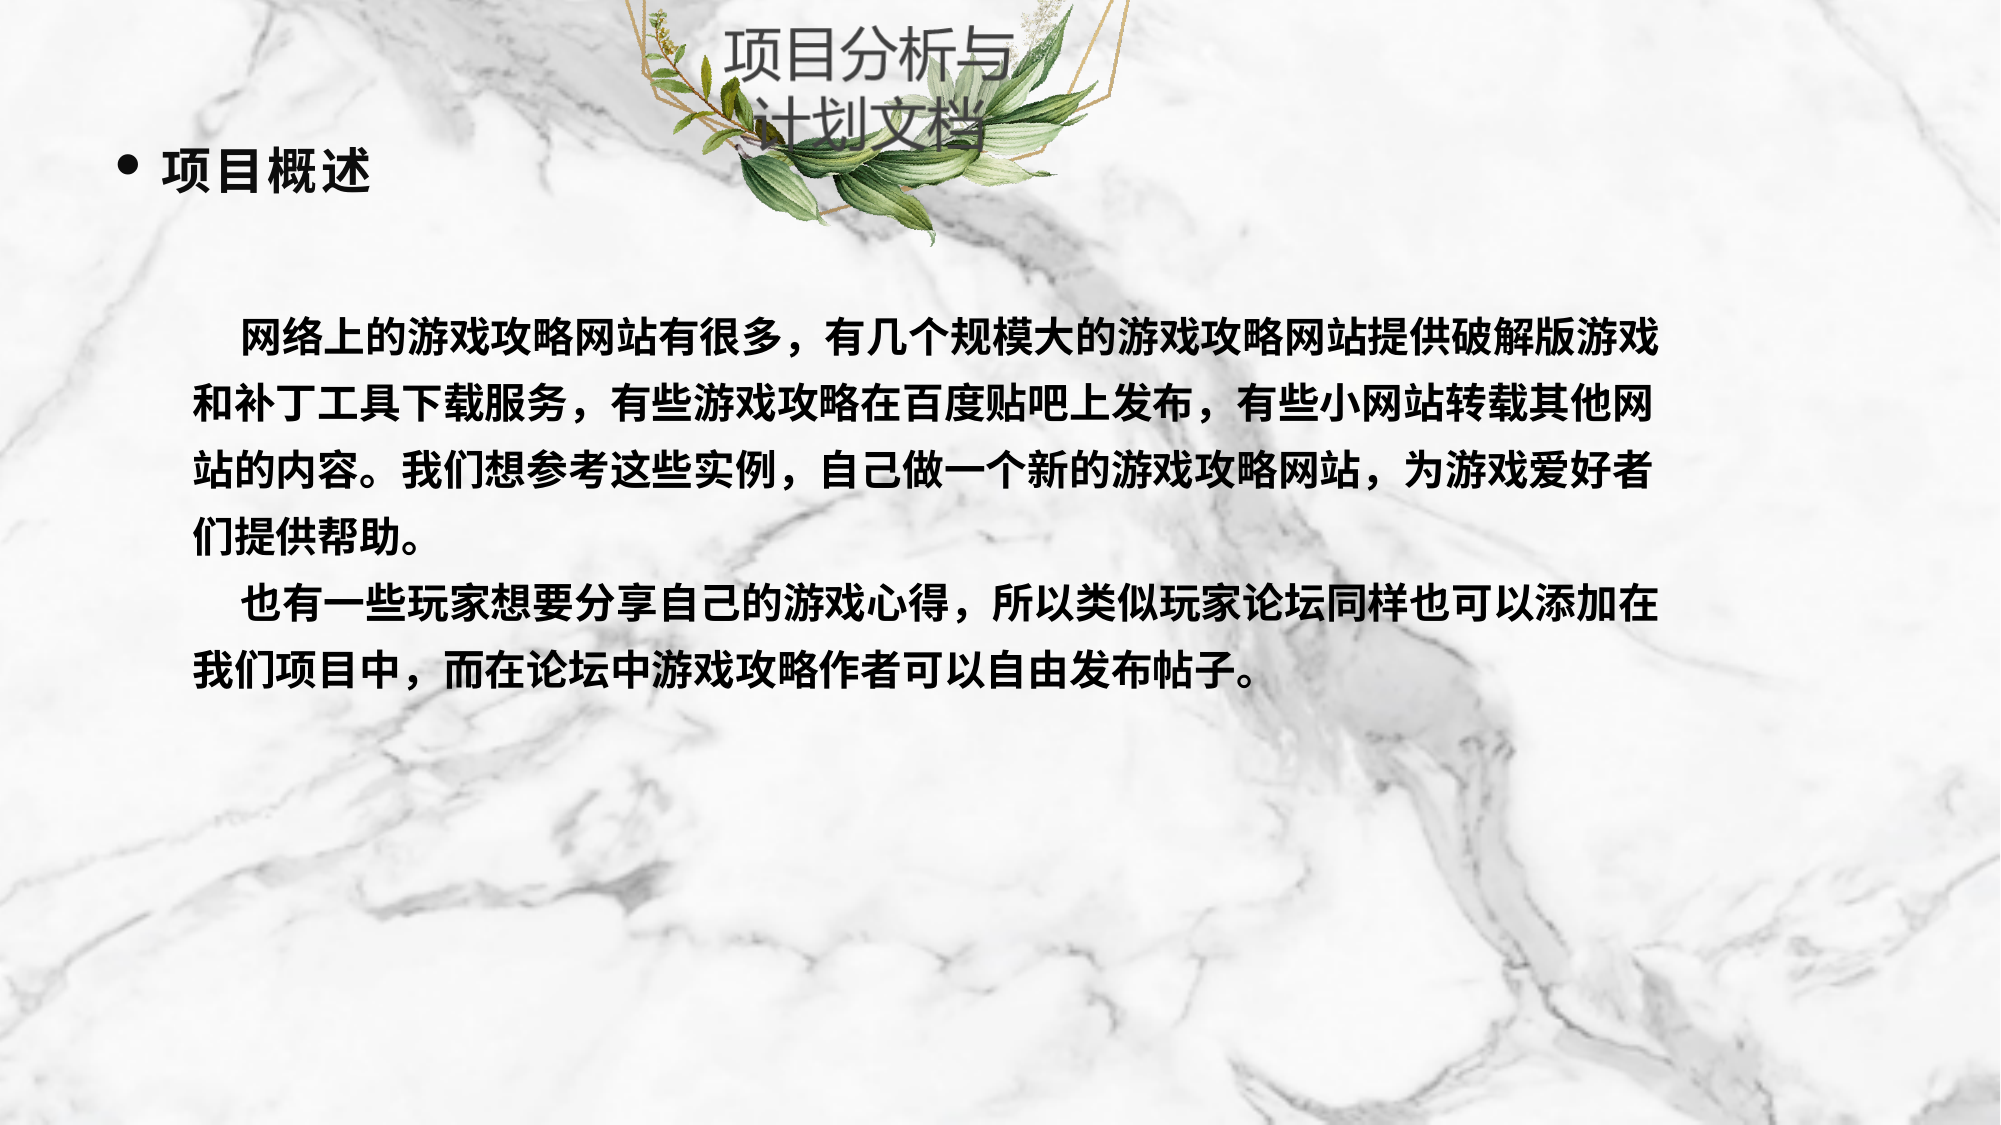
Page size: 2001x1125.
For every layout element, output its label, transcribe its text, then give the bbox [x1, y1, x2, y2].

picture [0, 0, 2001, 1125]
text_box 项目概述 [103, 96, 541, 236]
text_box 网络上的游戏攻略网站有很多，有几个规模大的游戏攻略网站提供破解版游戏和补丁工具下载服务，有些游戏攻略在百度贴吧上发布，有些小网站转载其他网站的内容。我们想参考这些实例，自己做一个新的游戏攻略网站，为游戏爱好者们提供帮助。 也有一些玩家想要分享自己的游戏心得，所以类似玩家论坛同样也可以添加在我们项目中，而在论坛中游戏攻略作者可以自由发布帖子。 [177, 286, 1692, 702]
